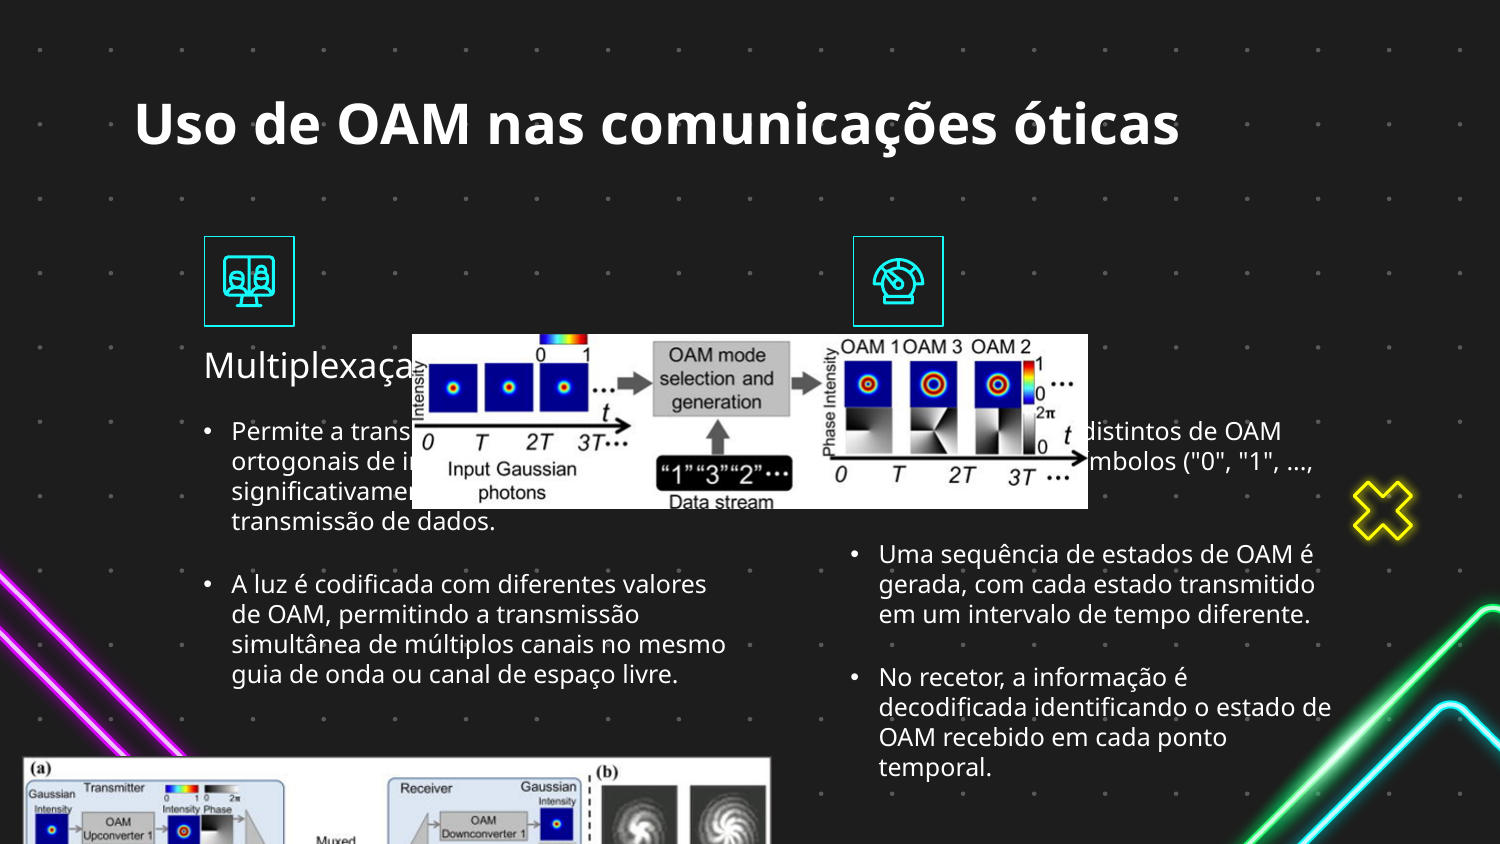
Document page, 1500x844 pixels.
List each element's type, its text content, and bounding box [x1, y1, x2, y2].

subtitle Encoding [835, 332, 1312, 401]
picture [412, 334, 1088, 510]
subtitle Permite a transmissão de múltiplos canais ortogonais de informação, aumentando significativamente a capacidade de transmissão de dados. A luz é codificada com diferentes valores de OAM, permitindo a transmissão simultânea de múltiplos canais no mesmo guia de onda ou canal de espaço livre. [188, 401, 750, 755]
subtitle Multiplexaçao [188, 332, 665, 401]
picture [1059, 553, 1500, 844]
text_box [204, 236, 294, 326]
text_box [872, 258, 925, 305]
subtitle Utiliza N estados distintos de OAM para codificar N símbolos ("0", "1", ..., "N-1"). Uma sequência de estados de OAM é gerada, com cada estado transmitido em um intervalo de tempo diferente. No recetor, a informação é decodificada identificando o estado de OAM recebido em cada ponto temporal. [835, 400, 1357, 807]
picture [0, 517, 773, 844]
text_box [223, 255, 275, 308]
text_box [853, 236, 944, 326]
title Uso de OAM nas comunicações óticas [118, 72, 1382, 167]
